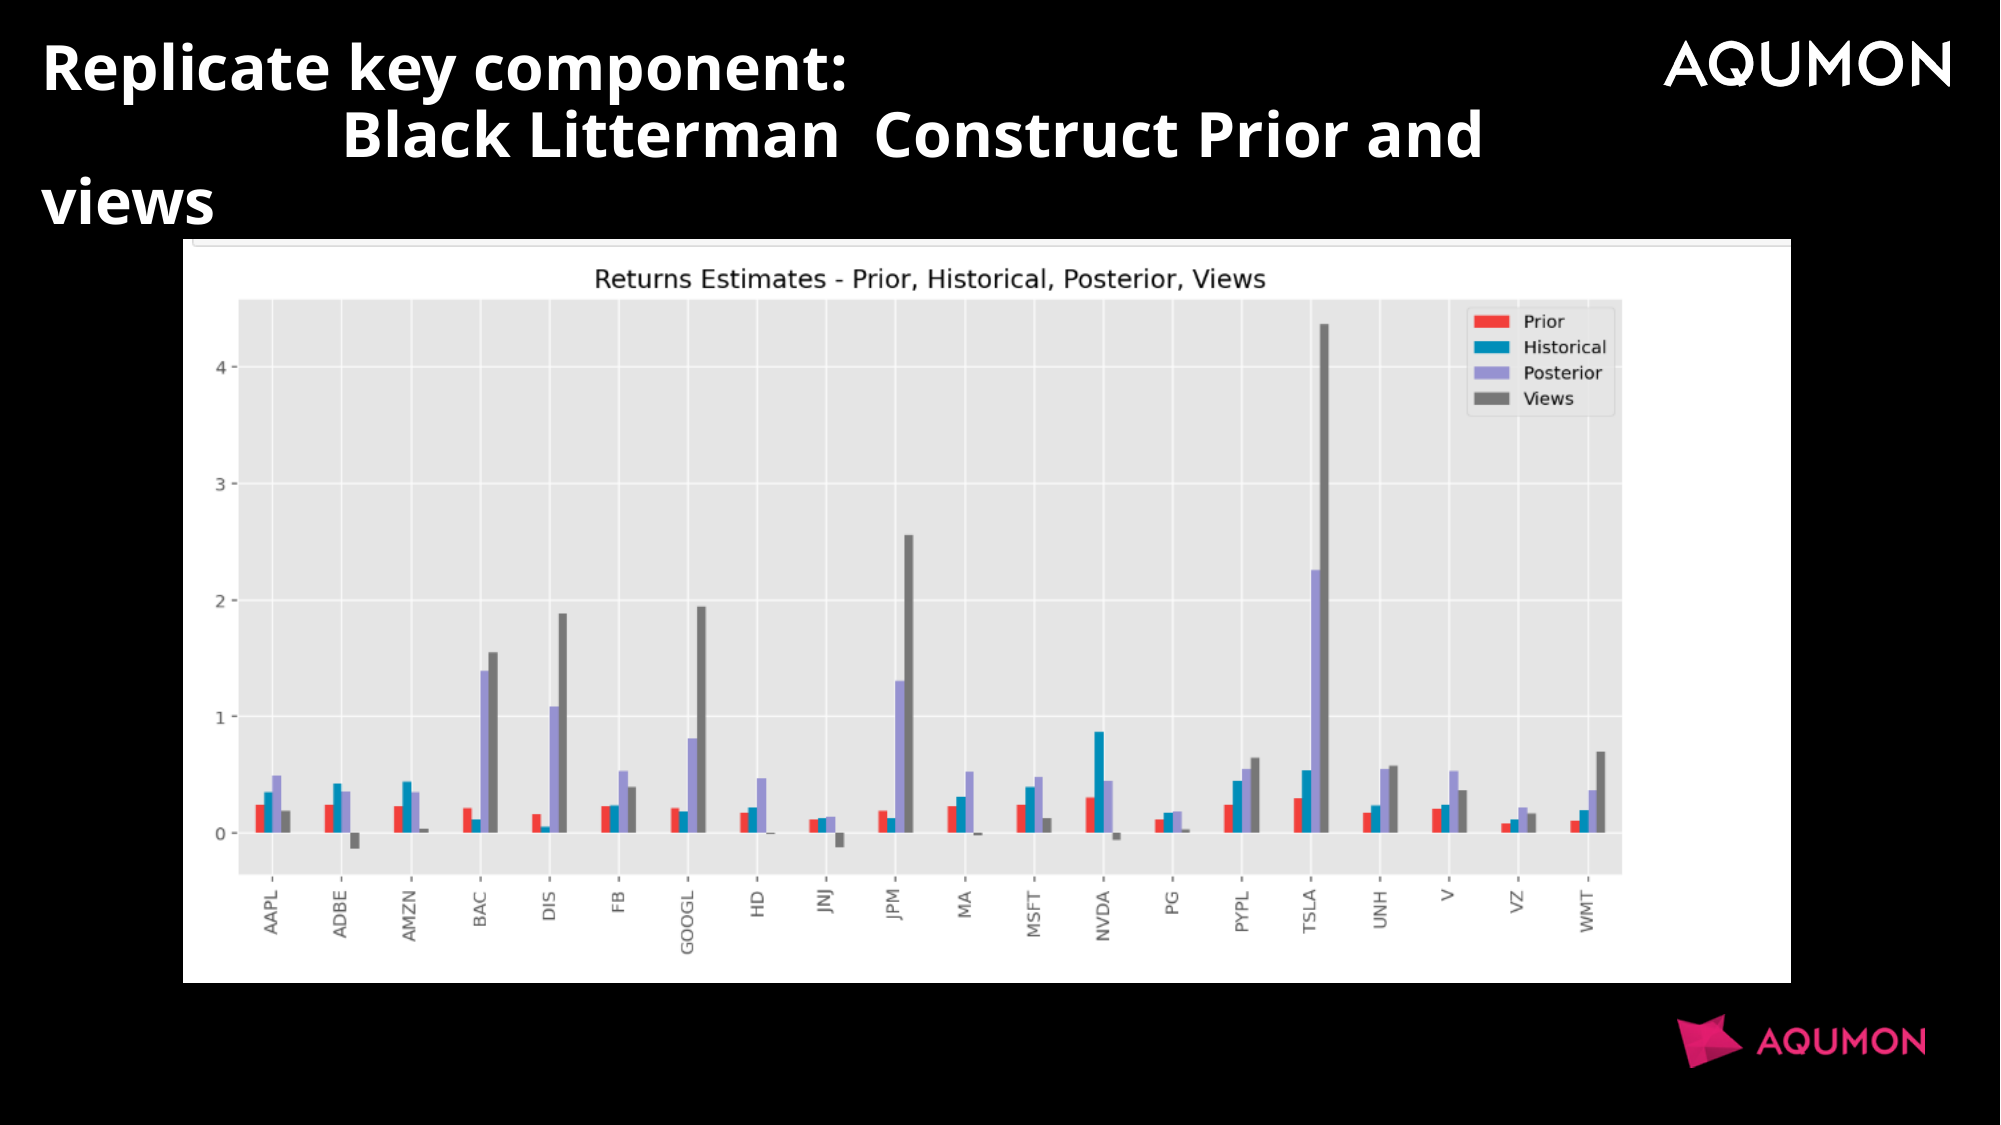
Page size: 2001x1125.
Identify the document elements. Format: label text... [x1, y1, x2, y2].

text_box Replicate key component: Black Litterman Construct Prior and views [34, 28, 1522, 246]
picture [182, 238, 1791, 984]
picture [1663, 40, 1950, 87]
picture [1677, 1014, 1925, 1069]
